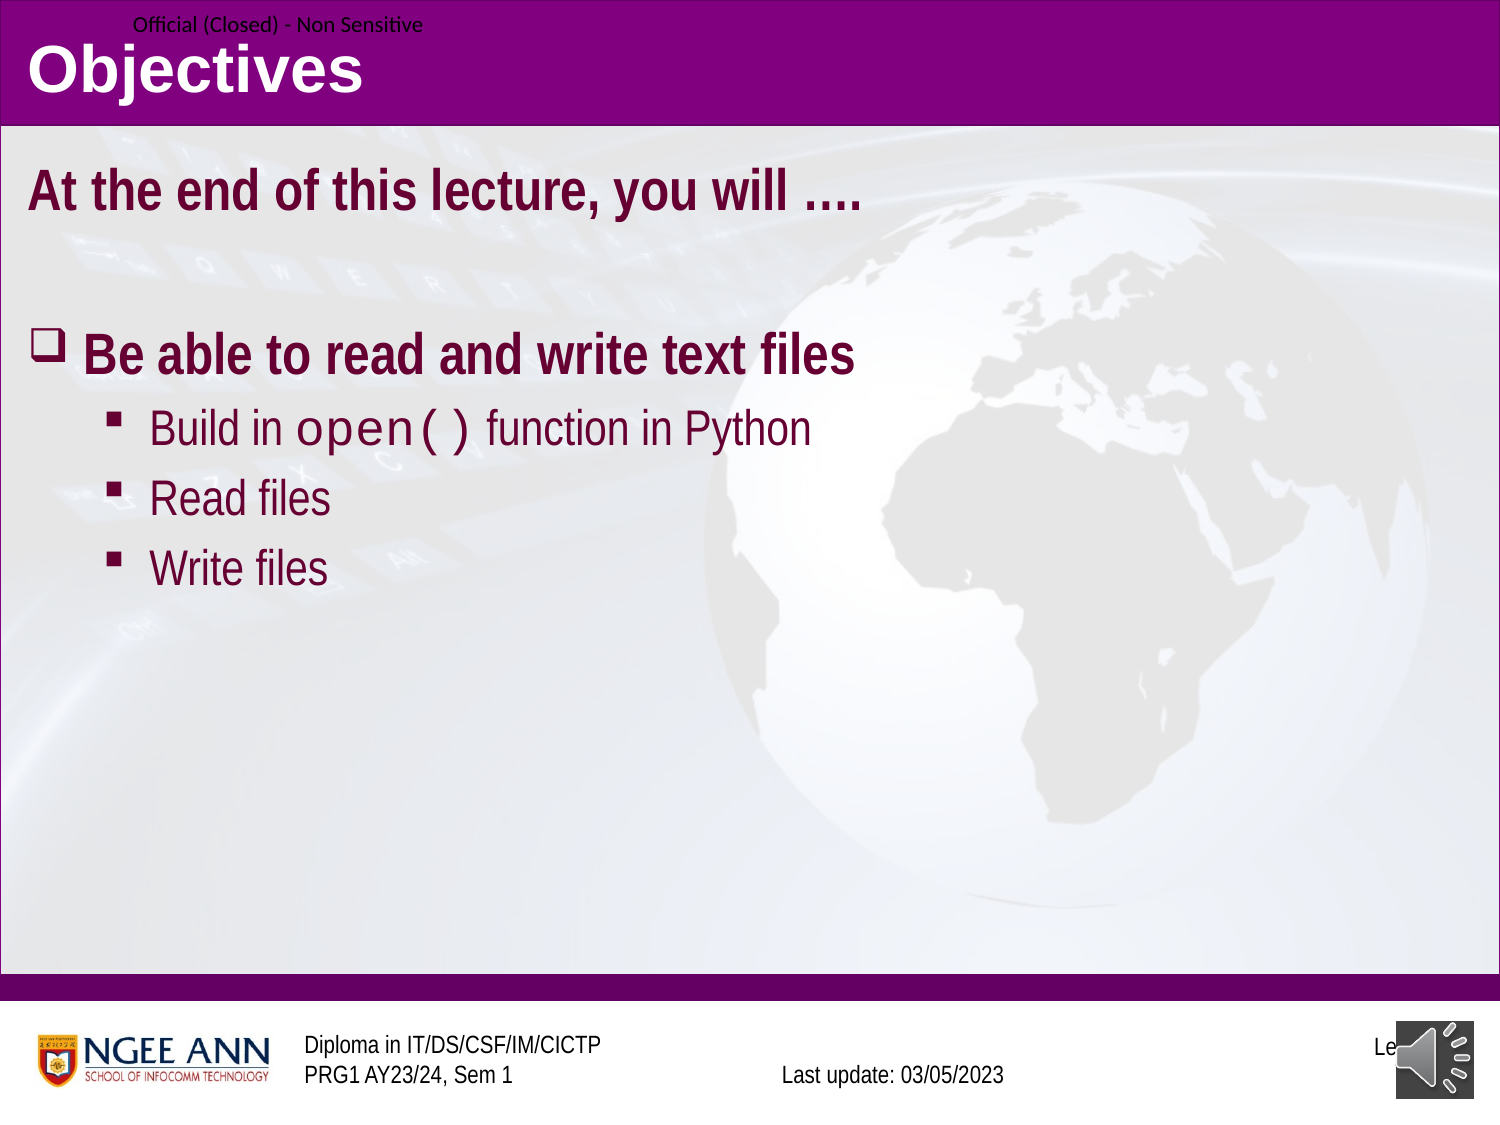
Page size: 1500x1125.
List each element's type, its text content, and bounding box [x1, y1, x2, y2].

picture [12, 1012, 294, 1109]
title Objectives [12, 19, 1488, 113]
list At the end of this lecture, you will …. Be able to read and write text files Build in open() function in Python Read files Write files [12, 144, 1488, 963]
picture [1394, 1019, 1476, 1101]
